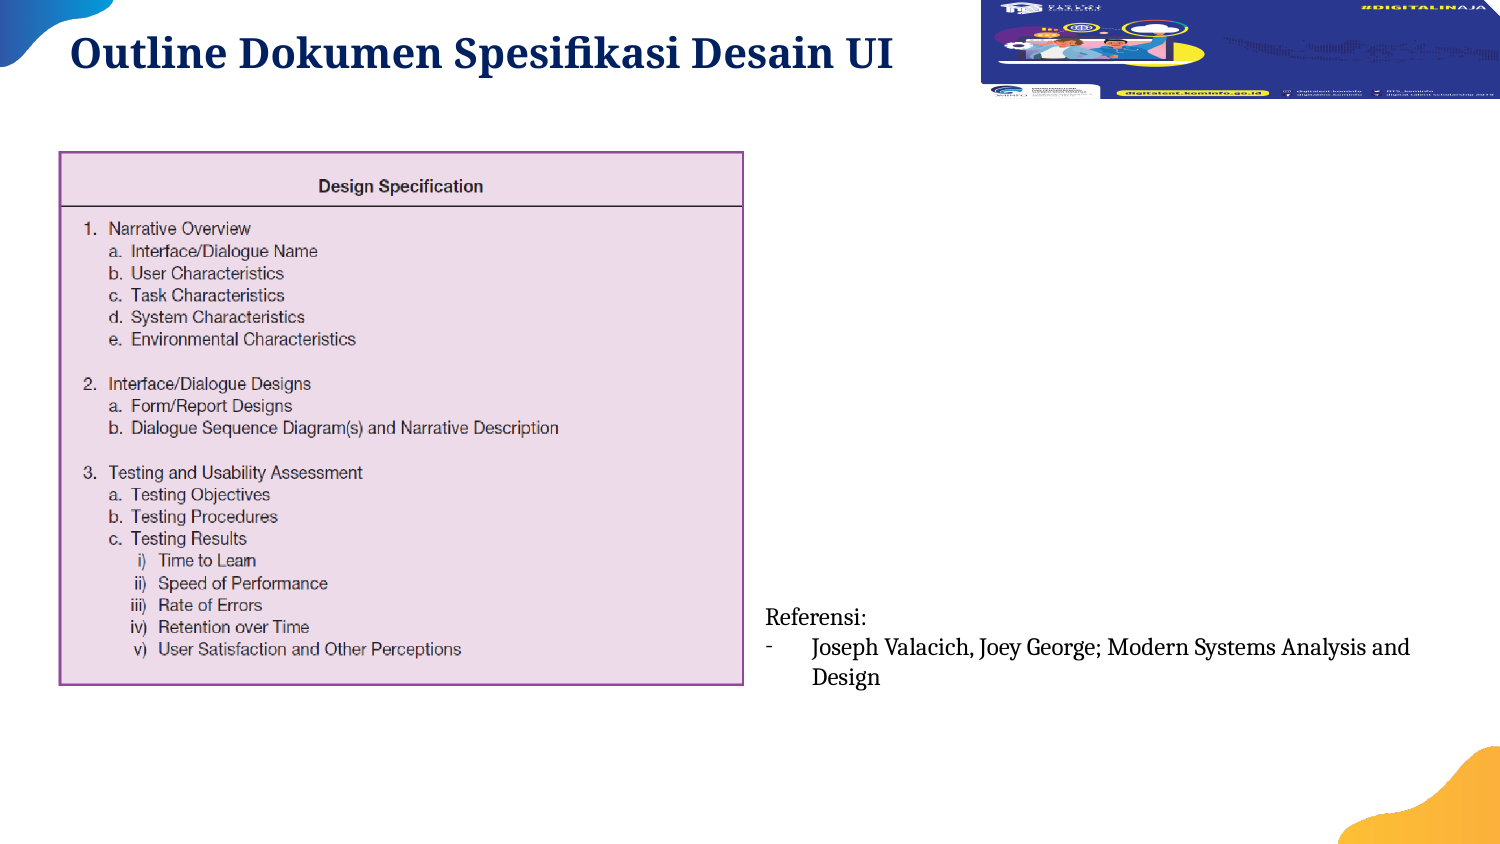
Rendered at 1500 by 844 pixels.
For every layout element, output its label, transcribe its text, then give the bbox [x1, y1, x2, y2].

picture [0, 0, 115, 73]
text_box Outline Dokumen Spesifikasi Desain UI [54, 19, 975, 85]
picture [1335, 738, 1500, 844]
picture [980, 0, 1500, 100]
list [54, 143, 748, 691]
text_box Referensi: Joseph Valacich, Joey George; Modern Systems Analysis and Design [750, 143, 1443, 743]
